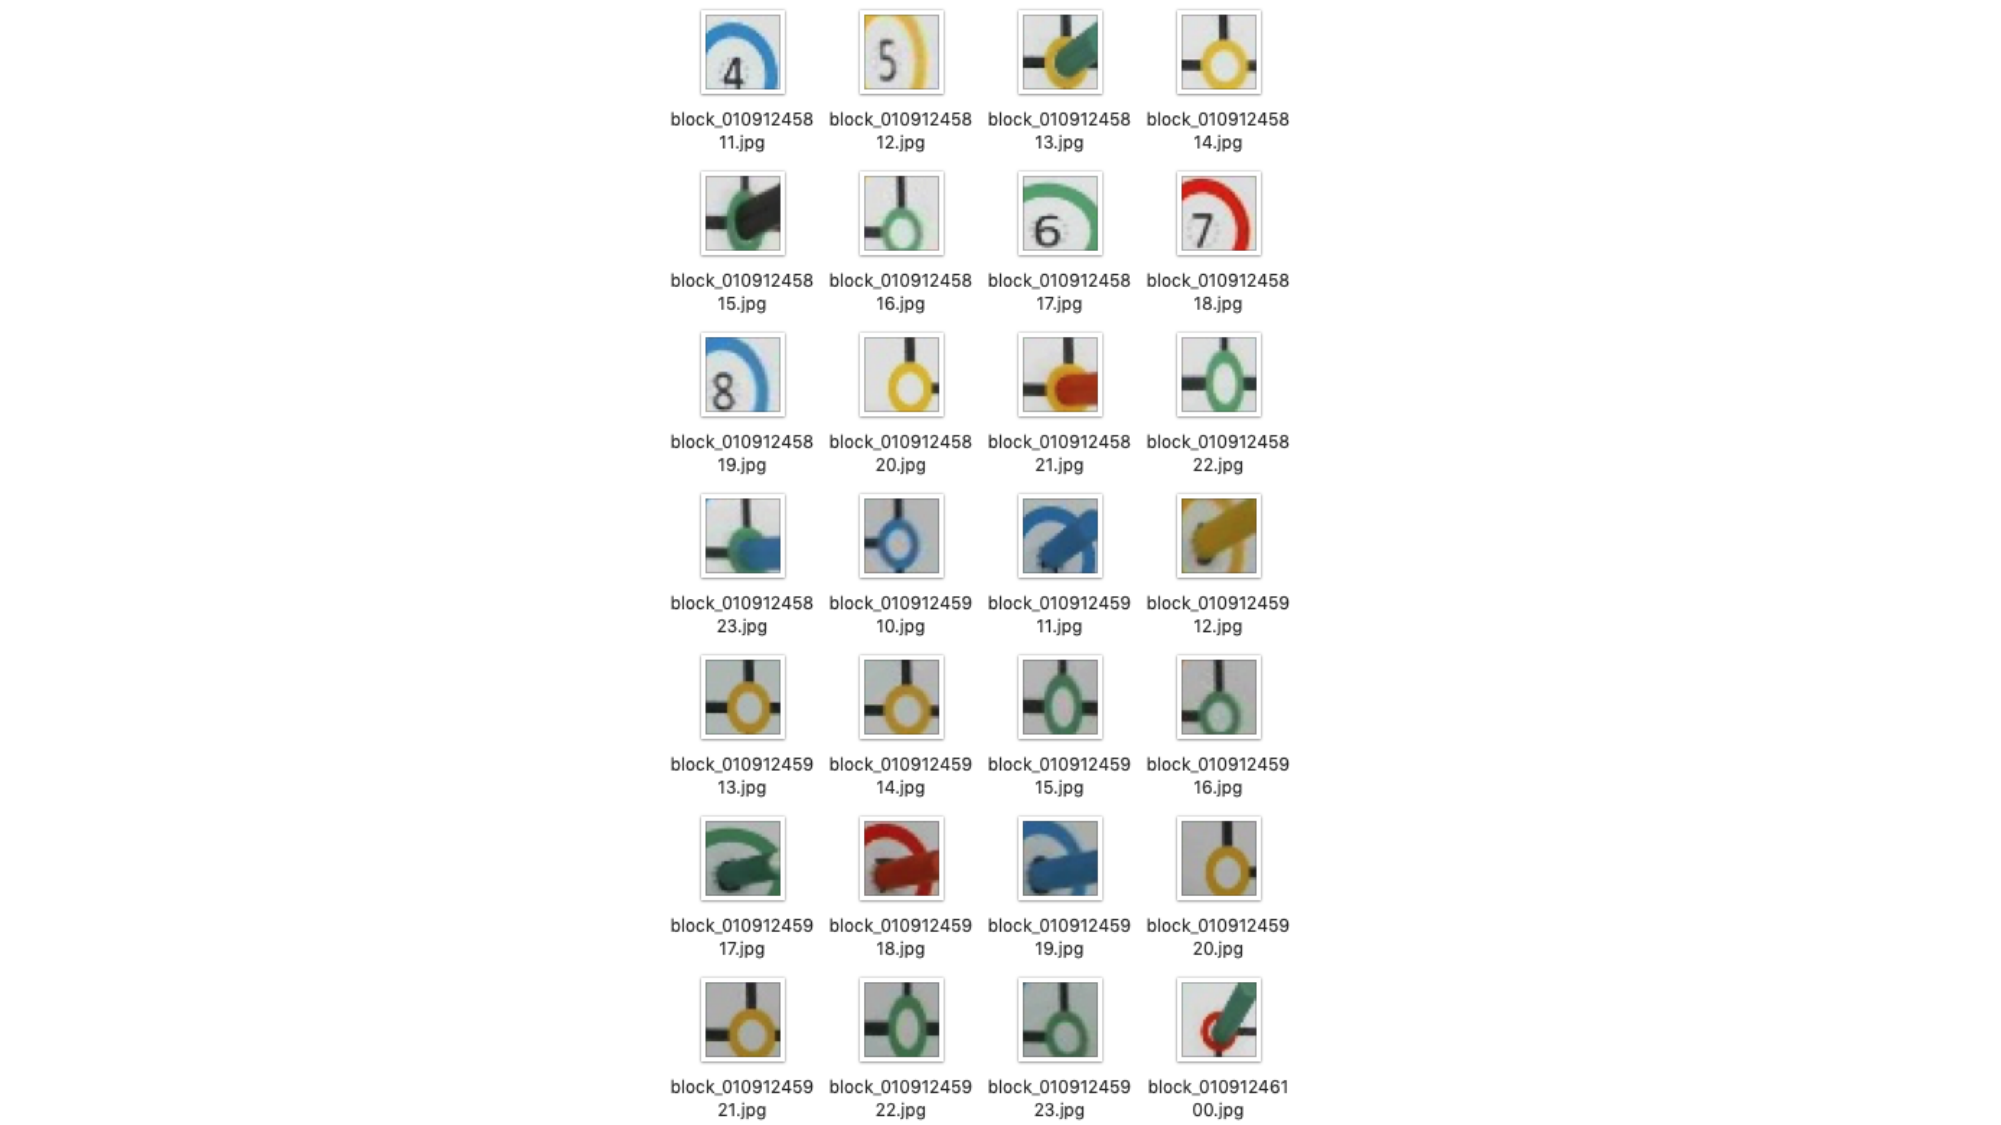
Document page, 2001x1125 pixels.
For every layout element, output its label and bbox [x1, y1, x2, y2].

picture [661, 0, 1339, 1125]
